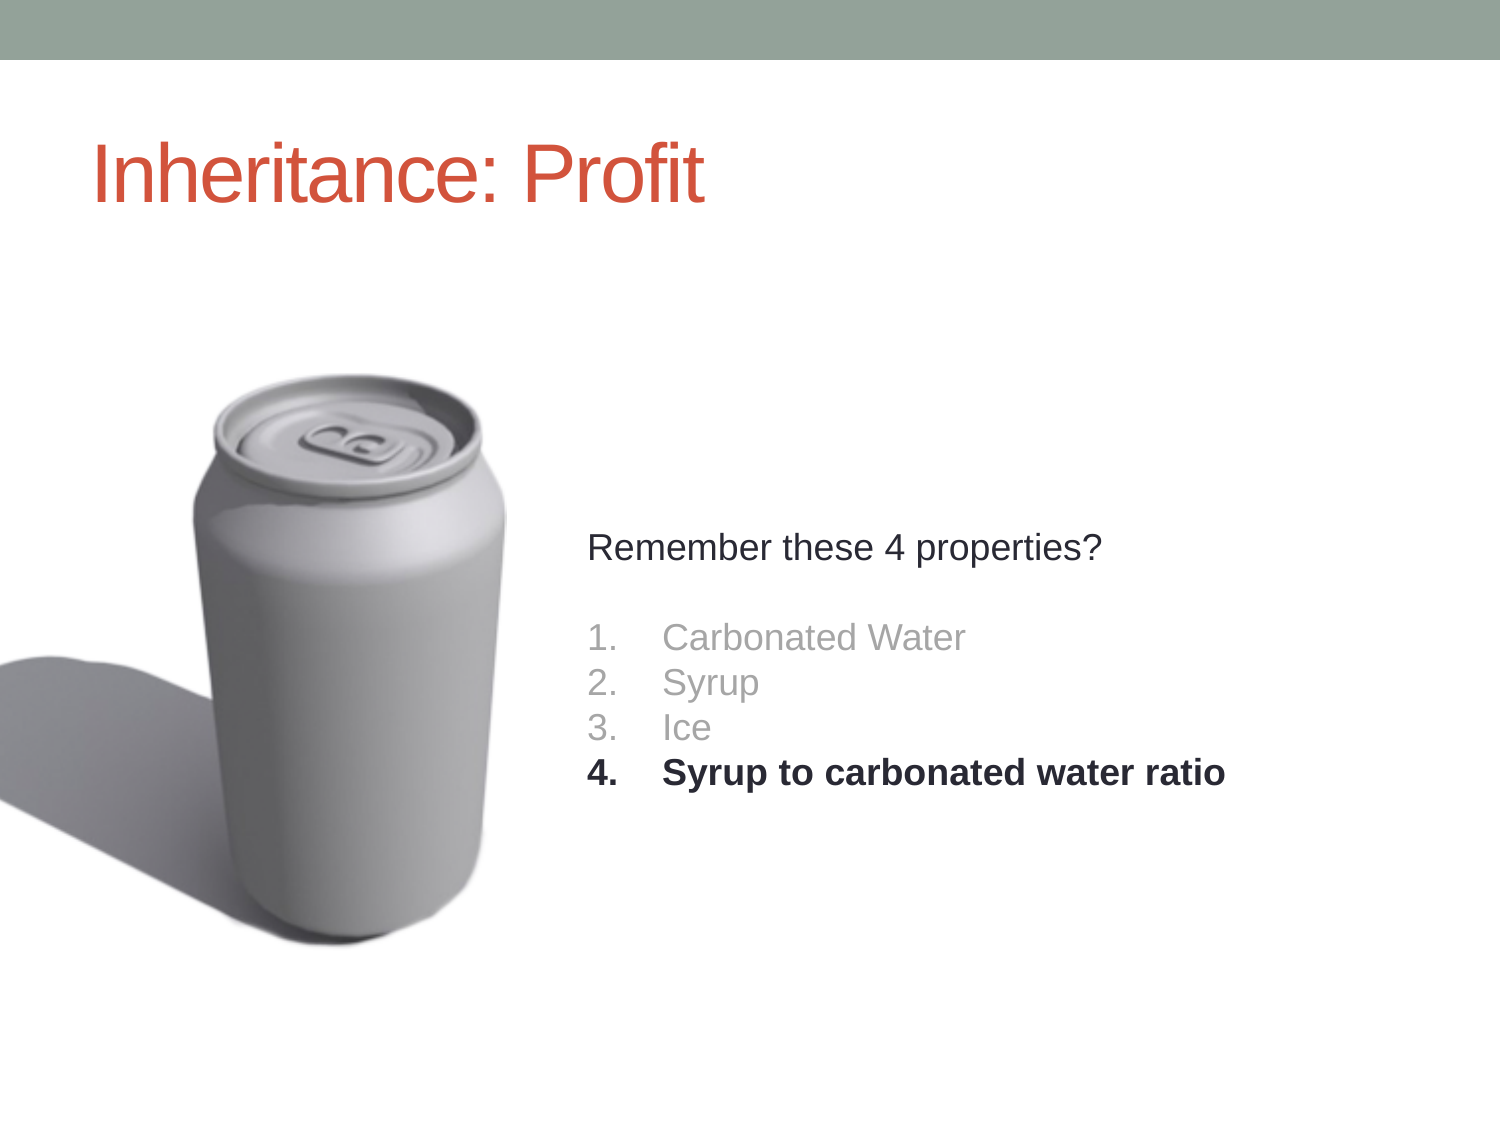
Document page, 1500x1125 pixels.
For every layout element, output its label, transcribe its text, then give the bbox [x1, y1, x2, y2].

title Inheritance: Profit [75, 87, 1425, 250]
text_box Remember these 4 properties? Carbonated Water Syrup Ice Syrup to carbonated water ratio [694, 515, 1304, 801]
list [0, 372, 687, 951]
